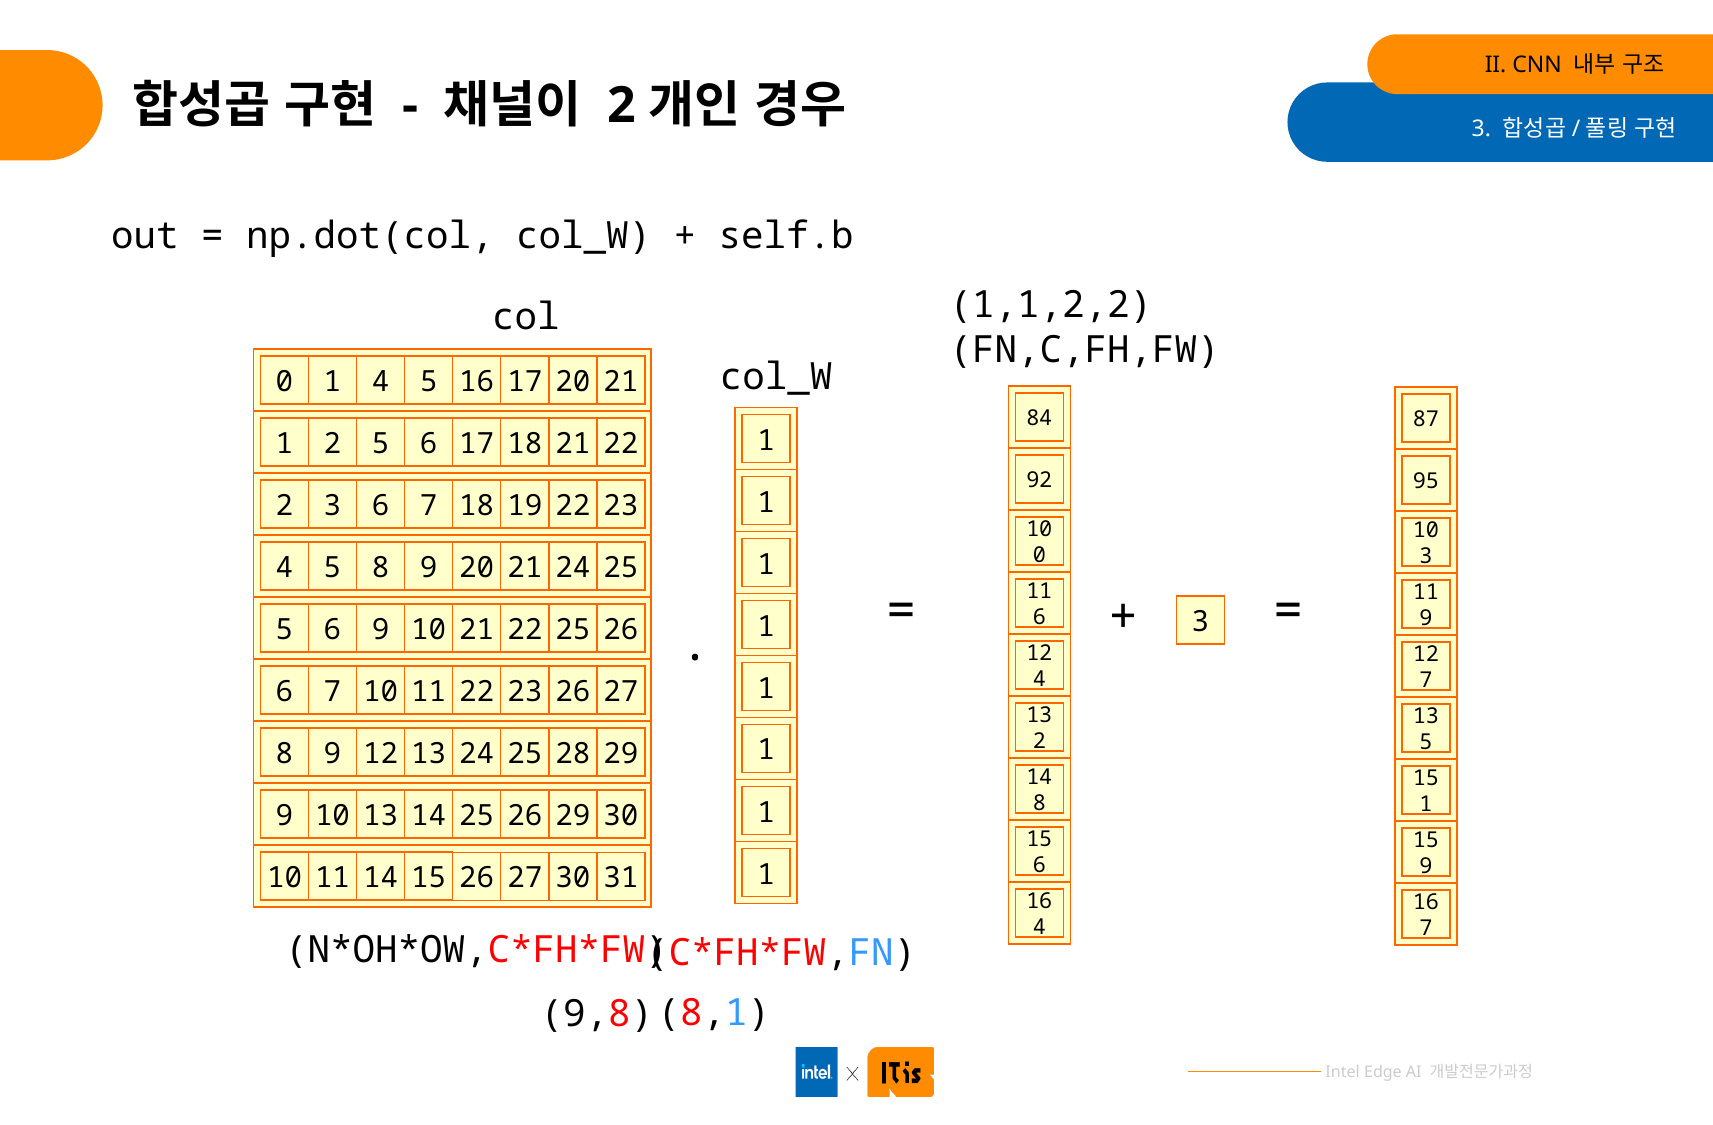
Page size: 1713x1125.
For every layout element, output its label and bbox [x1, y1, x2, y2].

text_box [871, 569, 932, 645]
text_box [96, 203, 869, 264]
text_box [1007, 385, 1071, 945]
text_box [665, 602, 725, 678]
text_box [1258, 570, 1318, 646]
text_box [734, 406, 798, 904]
text_box [1394, 386, 1458, 946]
text_box [1444, 106, 1693, 149]
text_box [252, 348, 652, 908]
text_box [11, 13, 778, 80]
text_box [477, 284, 575, 345]
text_box [1093, 575, 1154, 651]
text_box [1456, 42, 1680, 85]
text_box [1175, 595, 1225, 645]
text_box [934, 272, 1235, 378]
text_box [705, 344, 848, 405]
title [117, 51, 1167, 162]
text_box [270, 917, 931, 1042]
